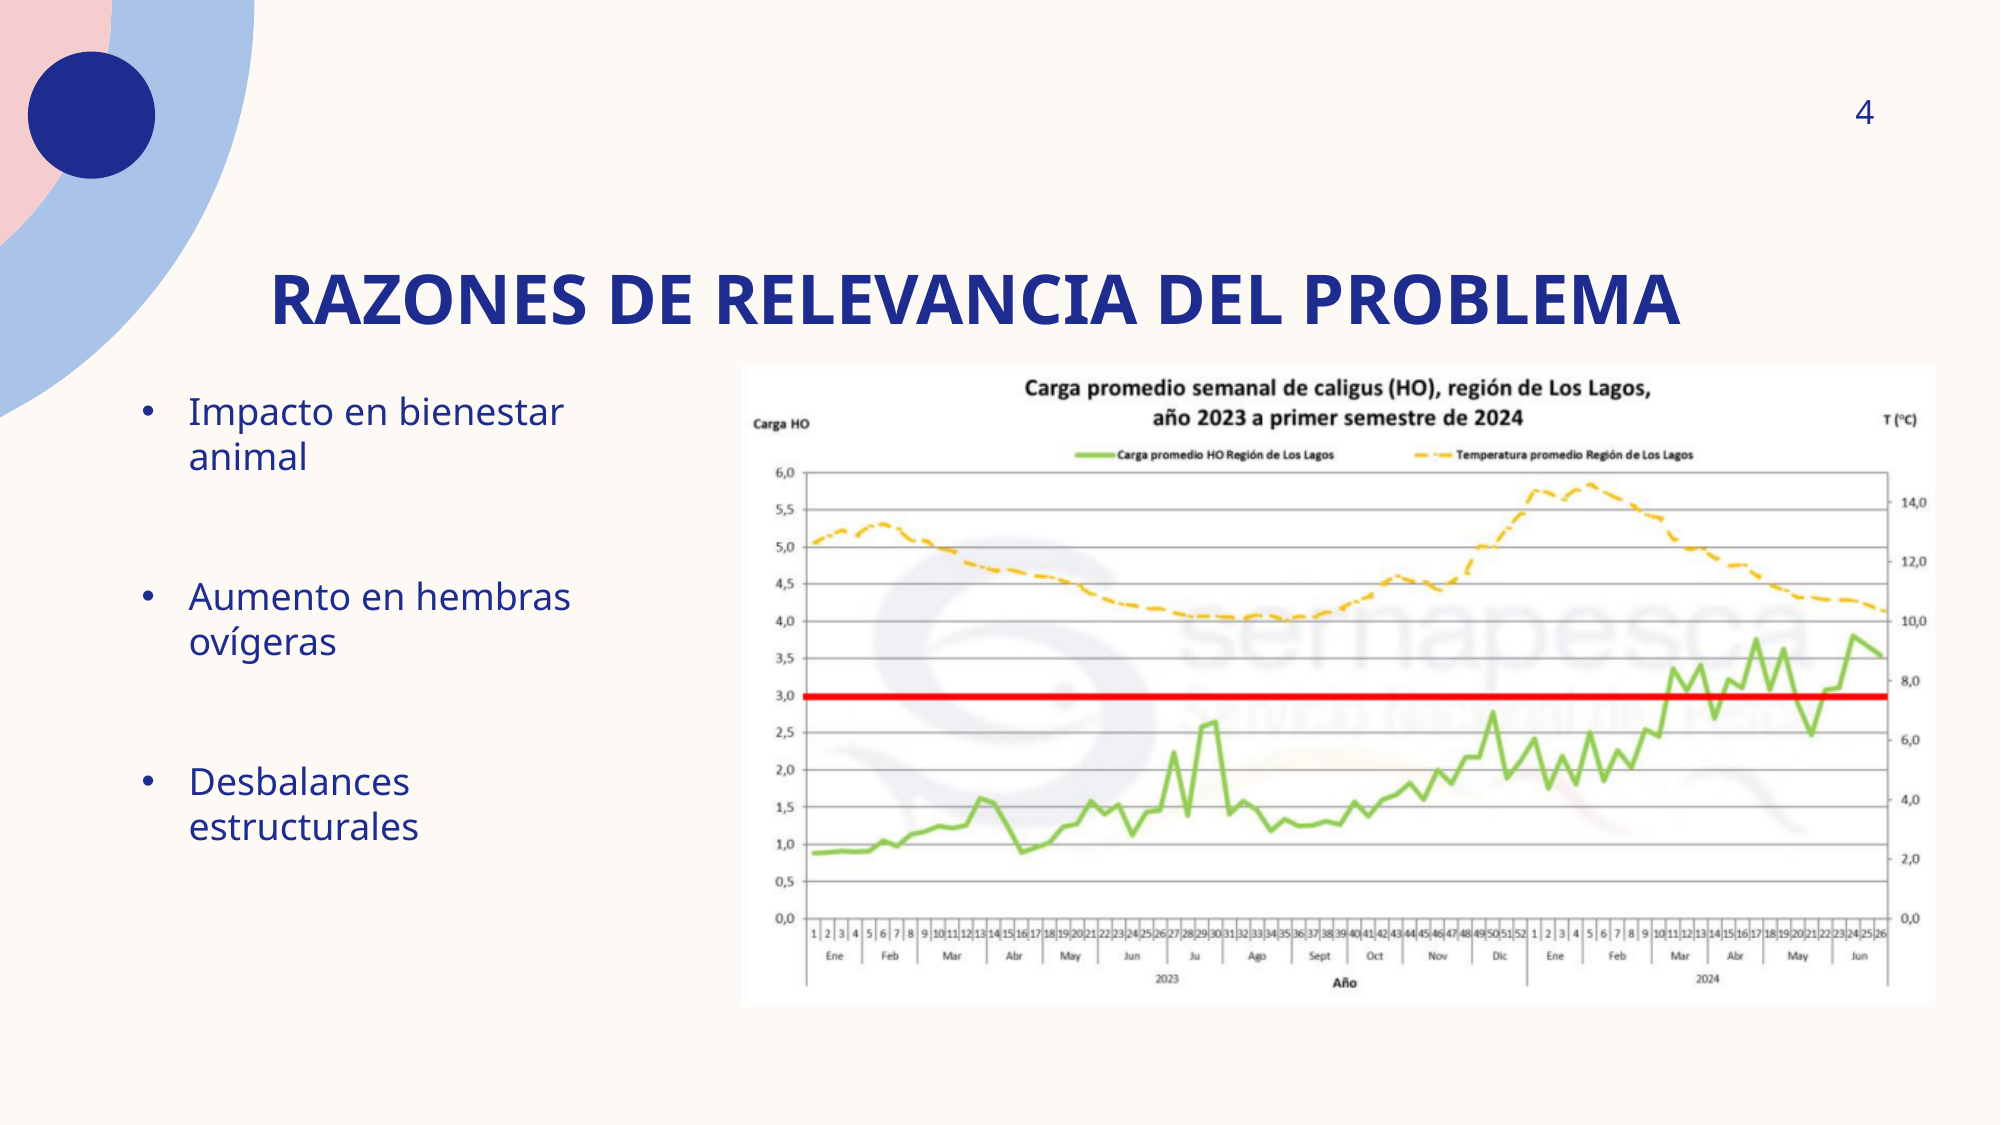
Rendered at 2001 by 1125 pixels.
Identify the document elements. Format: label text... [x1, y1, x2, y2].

slide_number 4 [1699, 75, 1875, 153]
picture [742, 365, 1935, 1007]
title Razones de relevancia del problema [254, 178, 1875, 340]
list Impacto en bienestar animal Aumento en hembras ovígeras Desbalances estructurales [126, 387, 615, 996]
